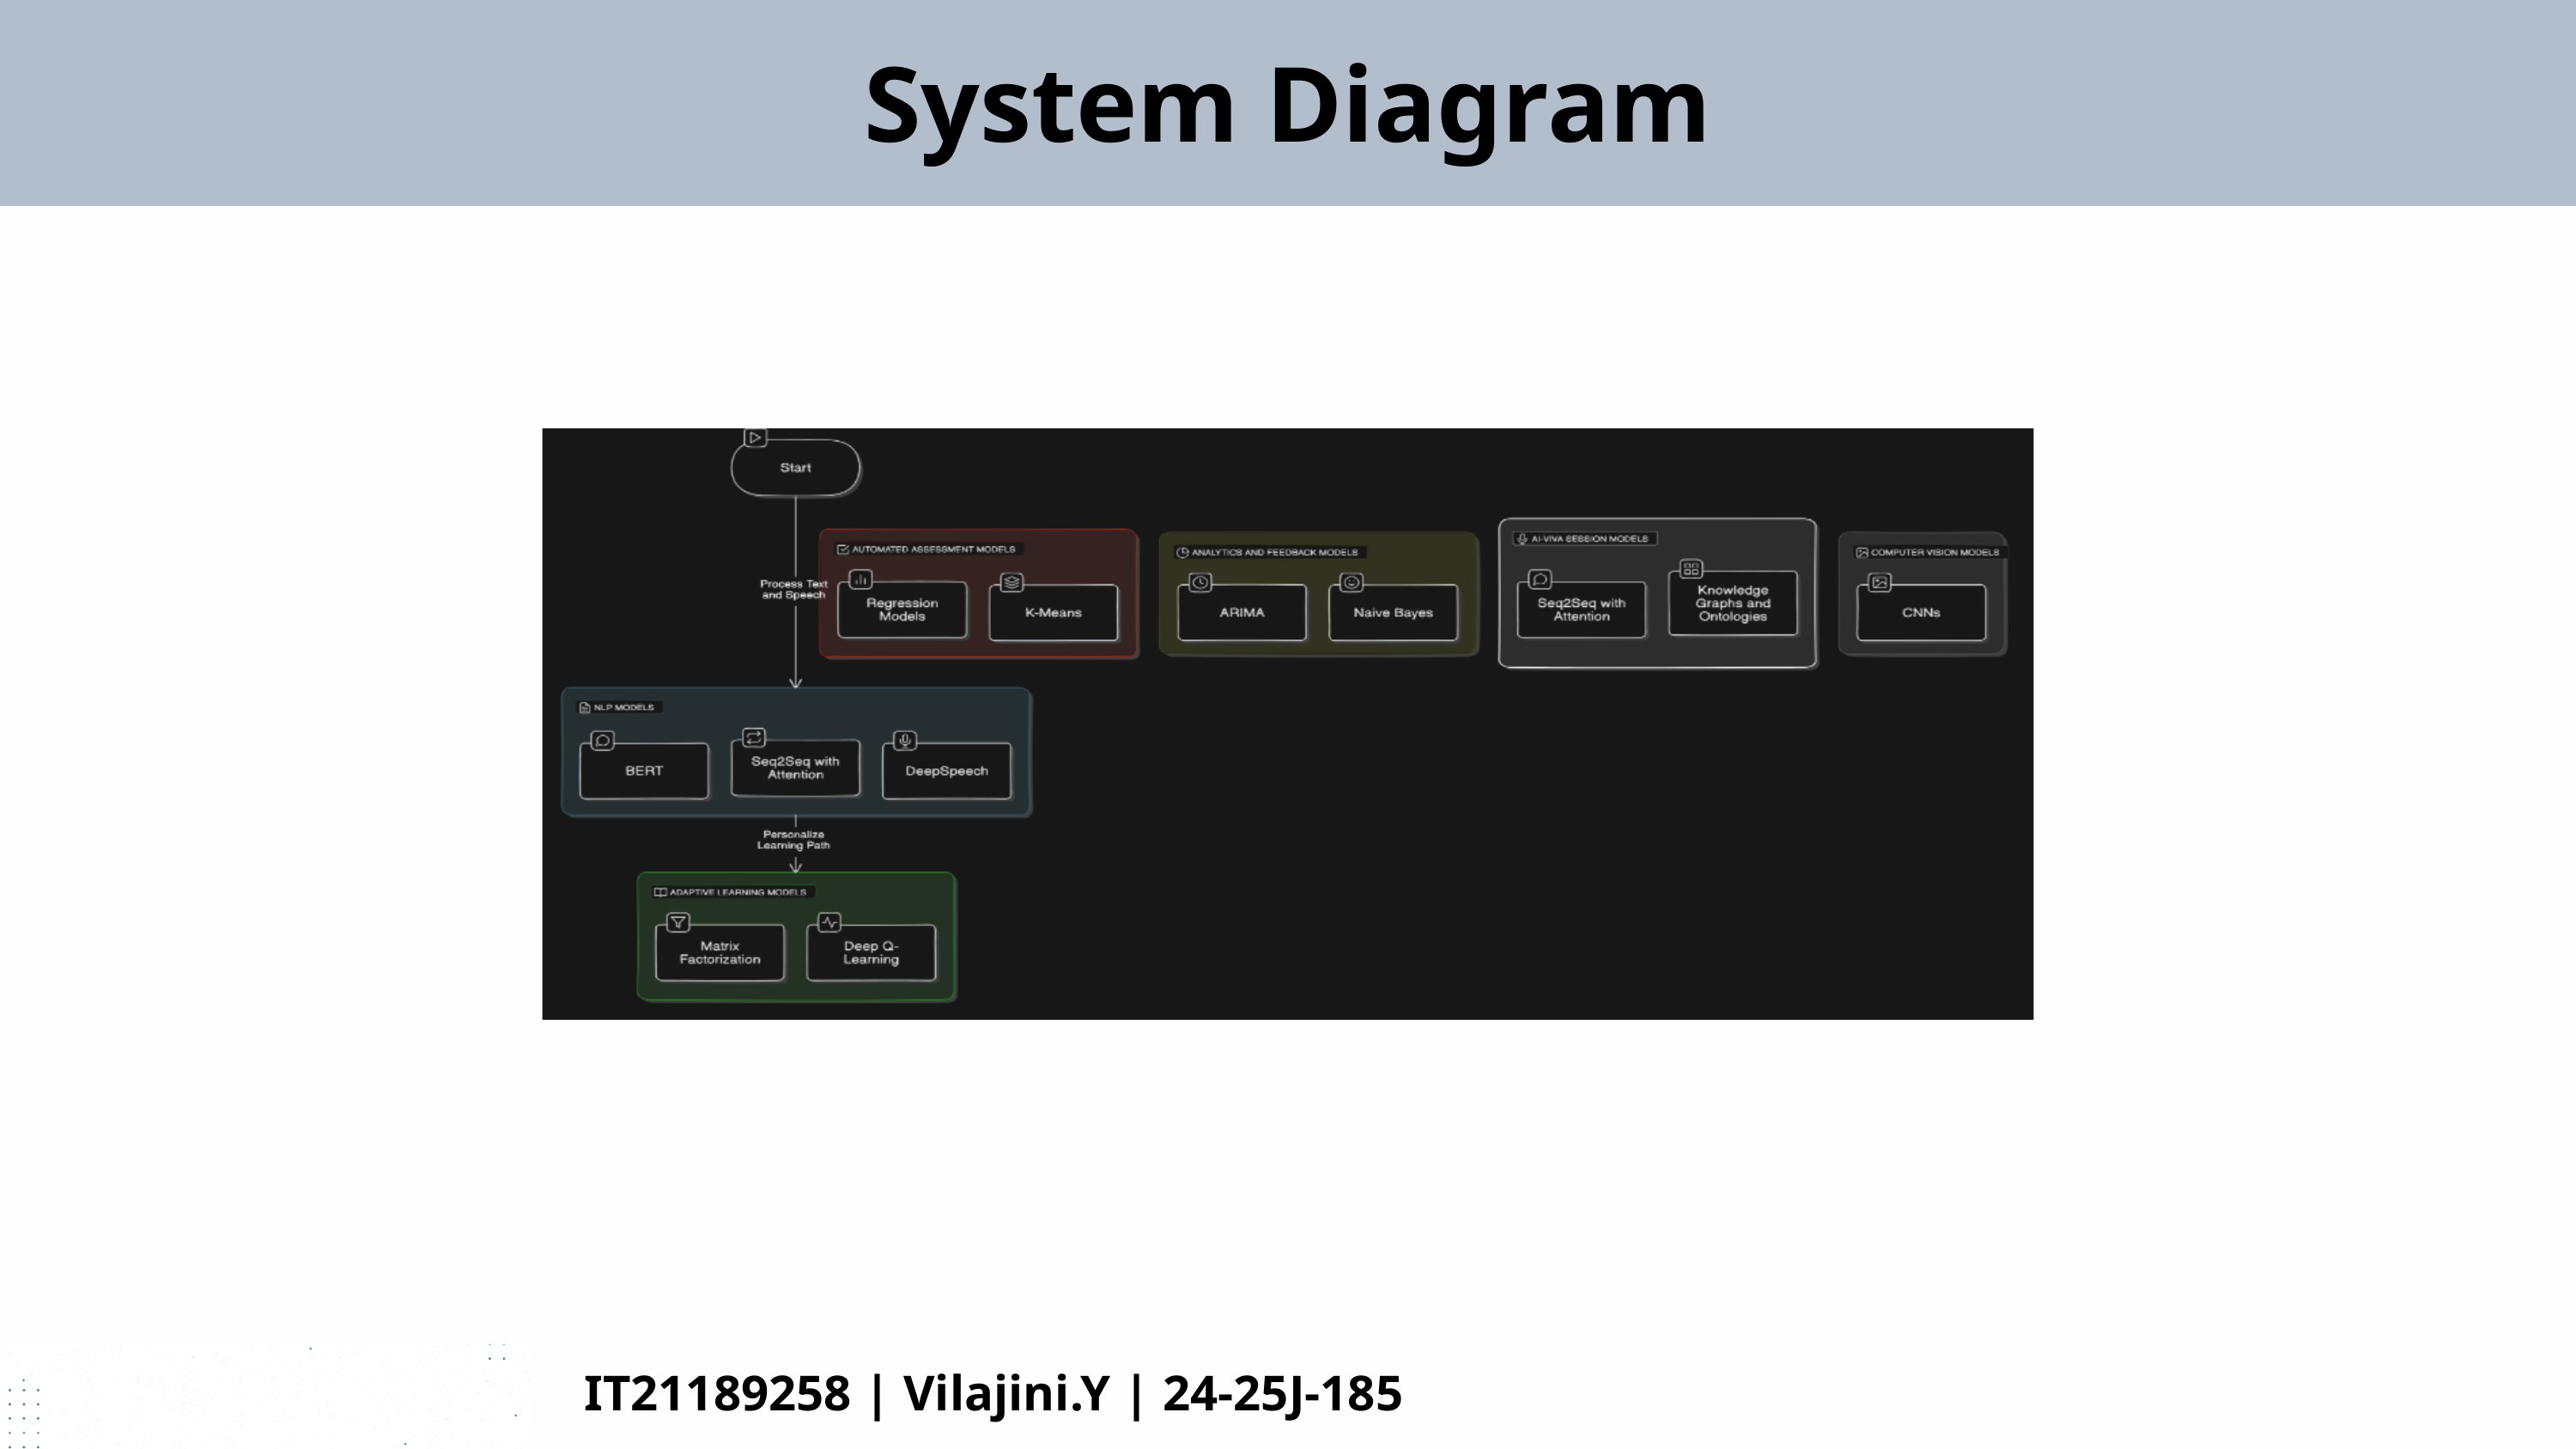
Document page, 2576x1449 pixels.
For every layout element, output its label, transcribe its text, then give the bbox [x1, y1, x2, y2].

text_box [542, 428, 2034, 1020]
text_box IT21189258 | Vilajini.Y | 24-25J-185 [583, 1362, 1535, 1421]
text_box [0, 0, 2576, 207]
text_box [0, 1344, 532, 1449]
